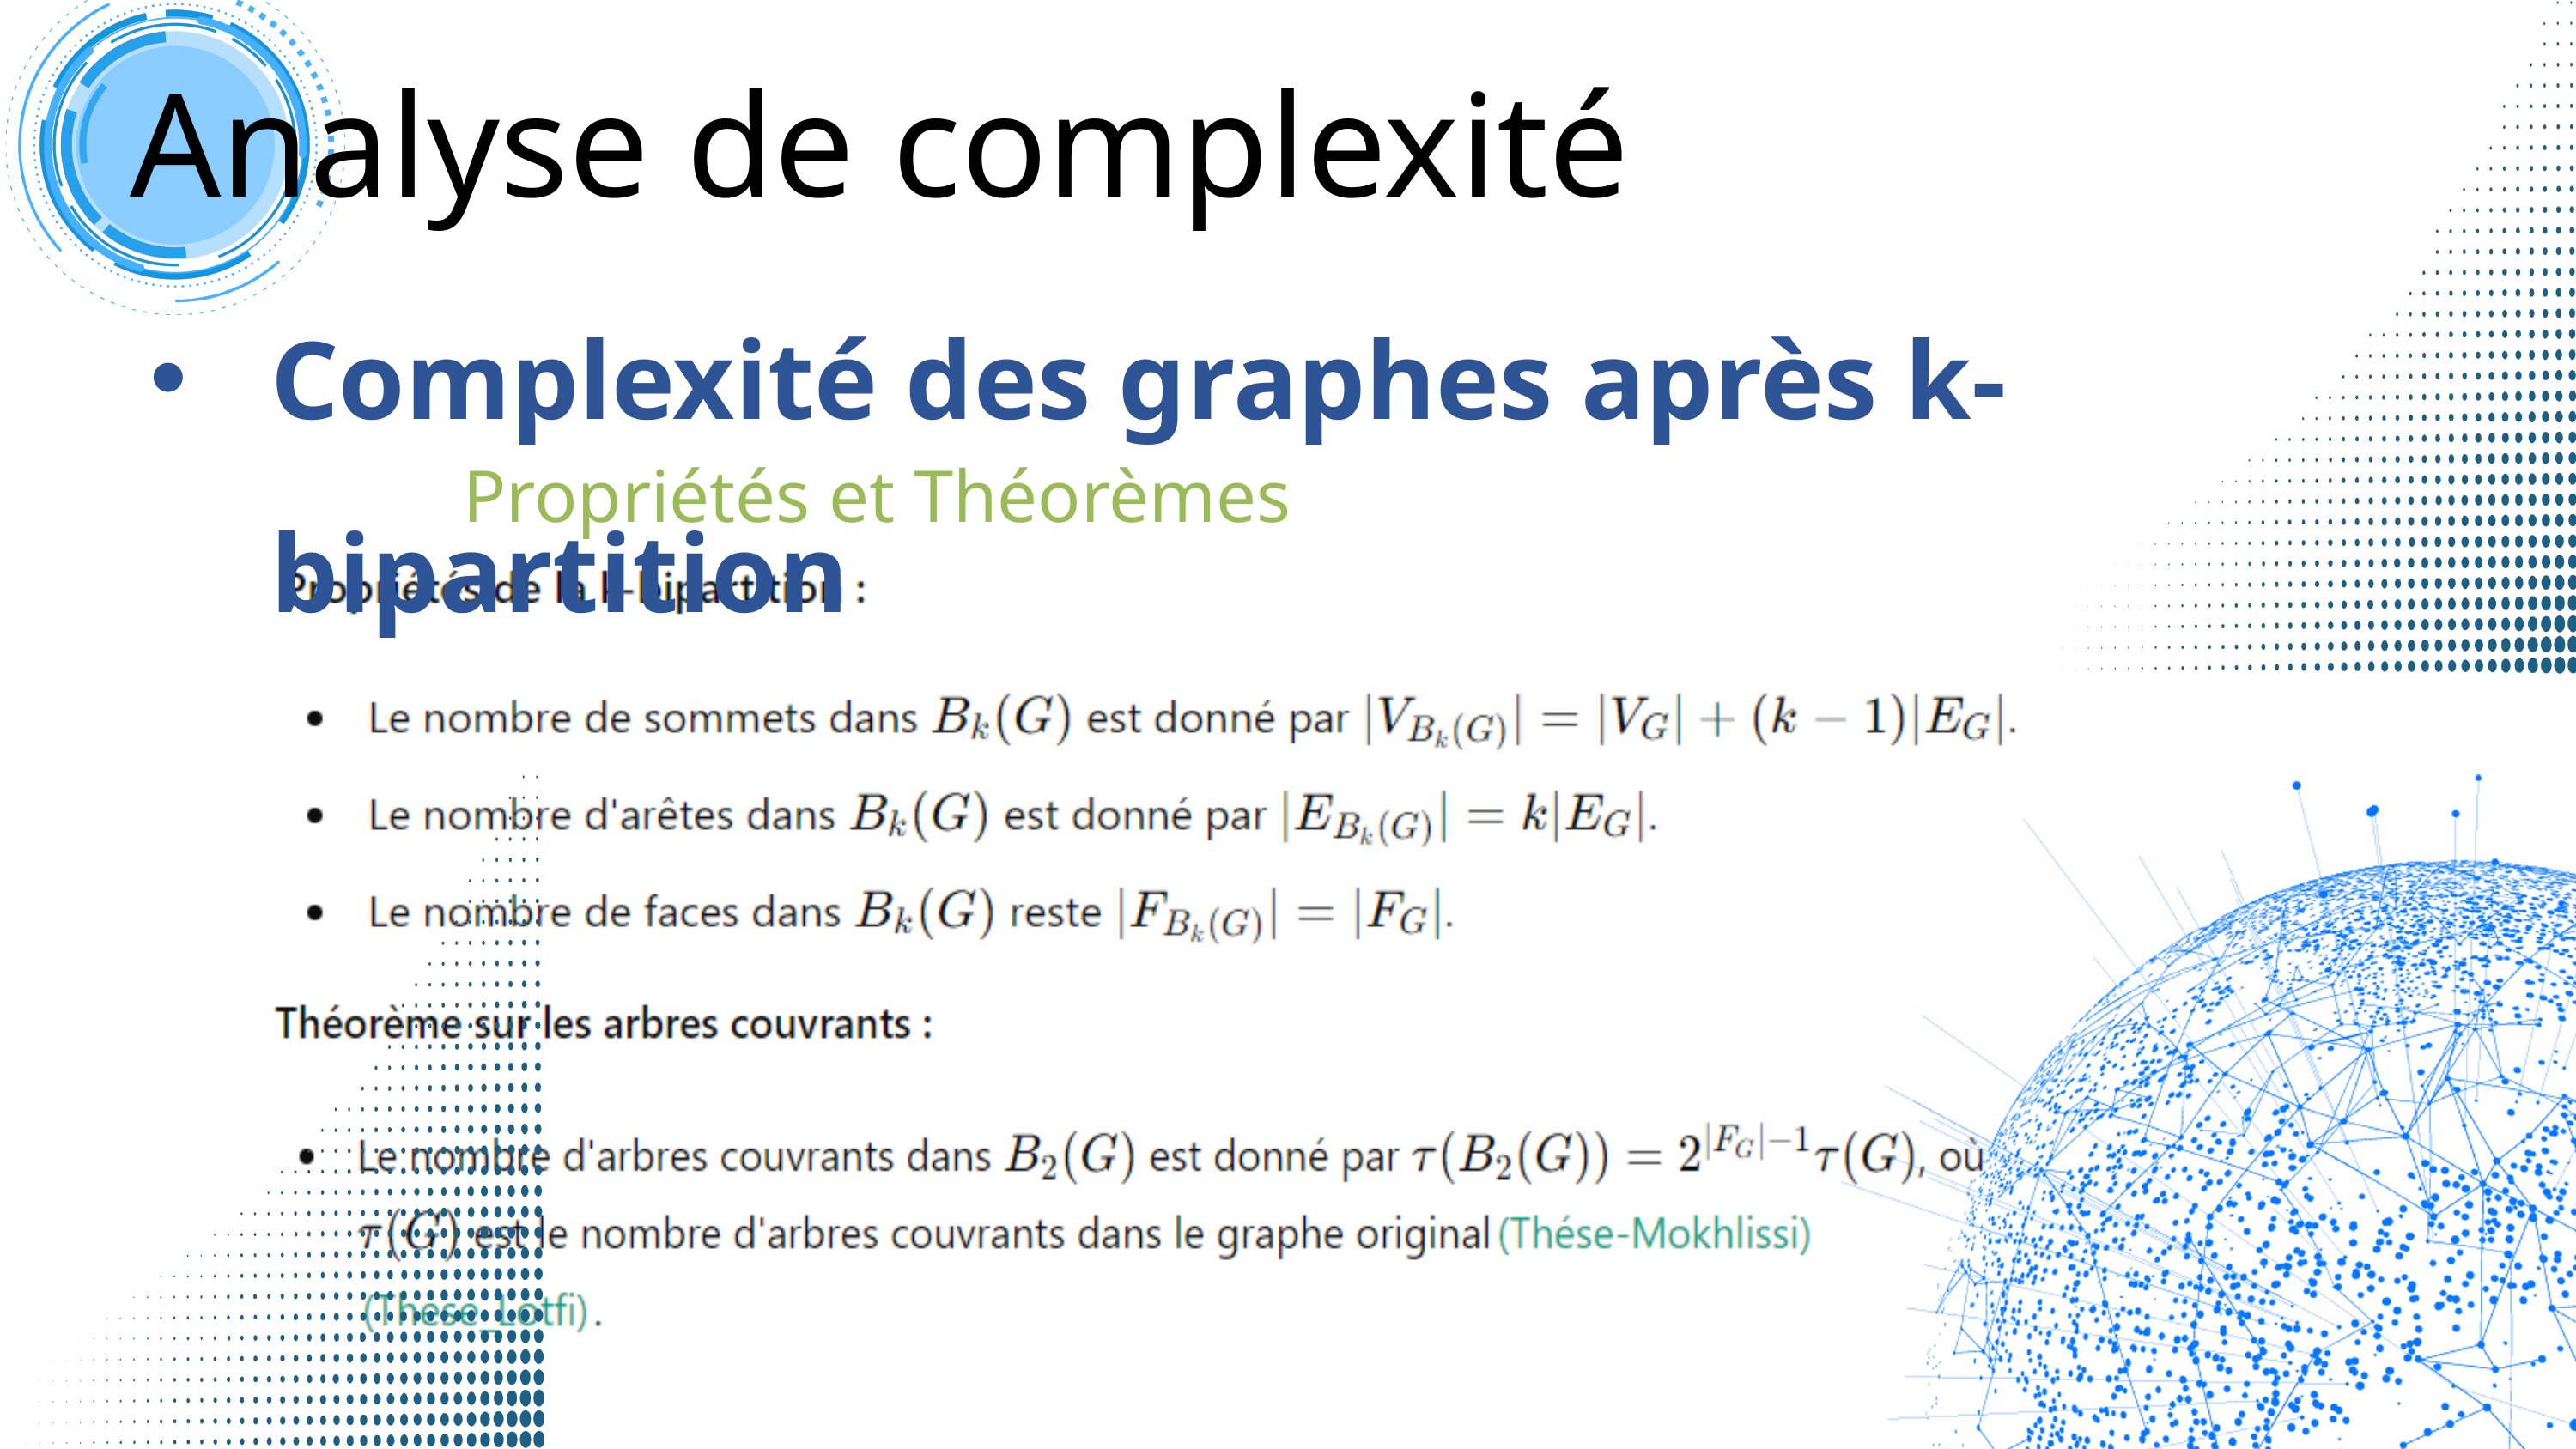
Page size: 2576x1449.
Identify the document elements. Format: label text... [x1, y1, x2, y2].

text_box Propriétés et Théorèmes [451, 401, 2233, 543]
text_box Complexité des graphes après k-bipartition [149, 247, 2437, 634]
picture [271, 561, 2160, 1379]
text_box [1841, 774, 2576, 1449]
text_box Analyse de complexité [130, 73, 1814, 226]
text_box [5, 0, 345, 315]
text_box [0, 774, 544, 1449]
text_box [2034, 0, 2576, 675]
